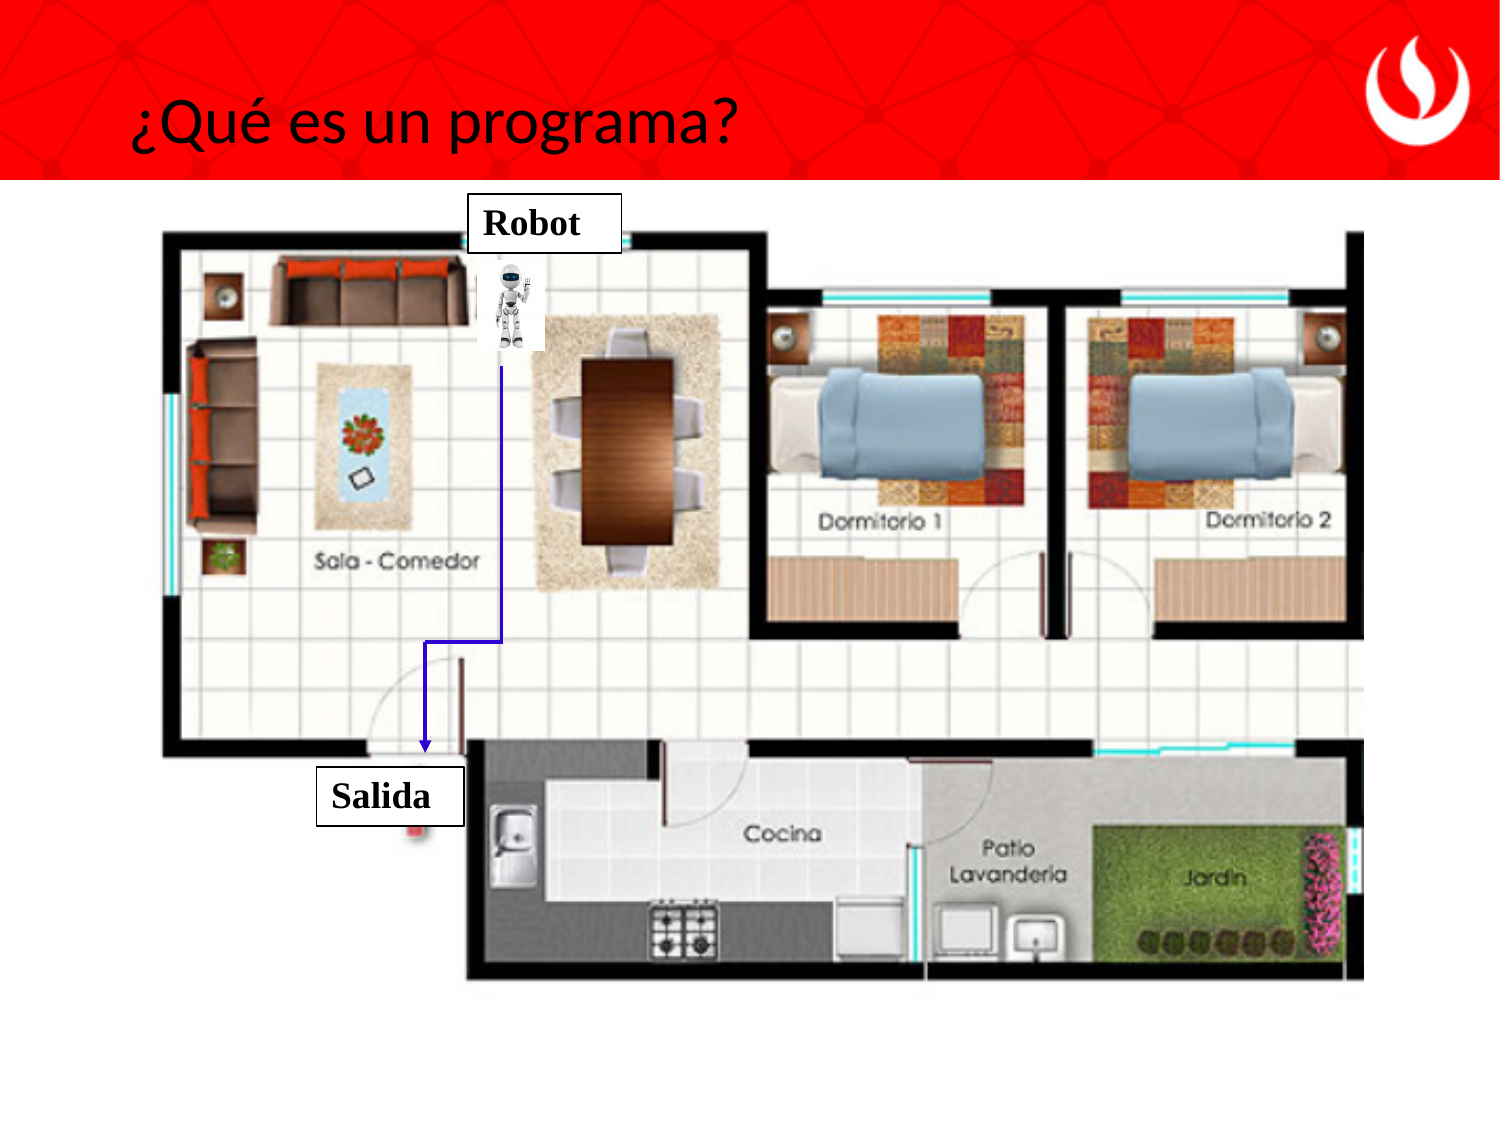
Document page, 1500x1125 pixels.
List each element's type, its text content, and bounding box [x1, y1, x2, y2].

text_box ¿Qué es un programa? [114, 68, 757, 164]
picture [0, 0, 1500, 180]
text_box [136, 194, 1364, 1011]
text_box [425, 365, 503, 753]
